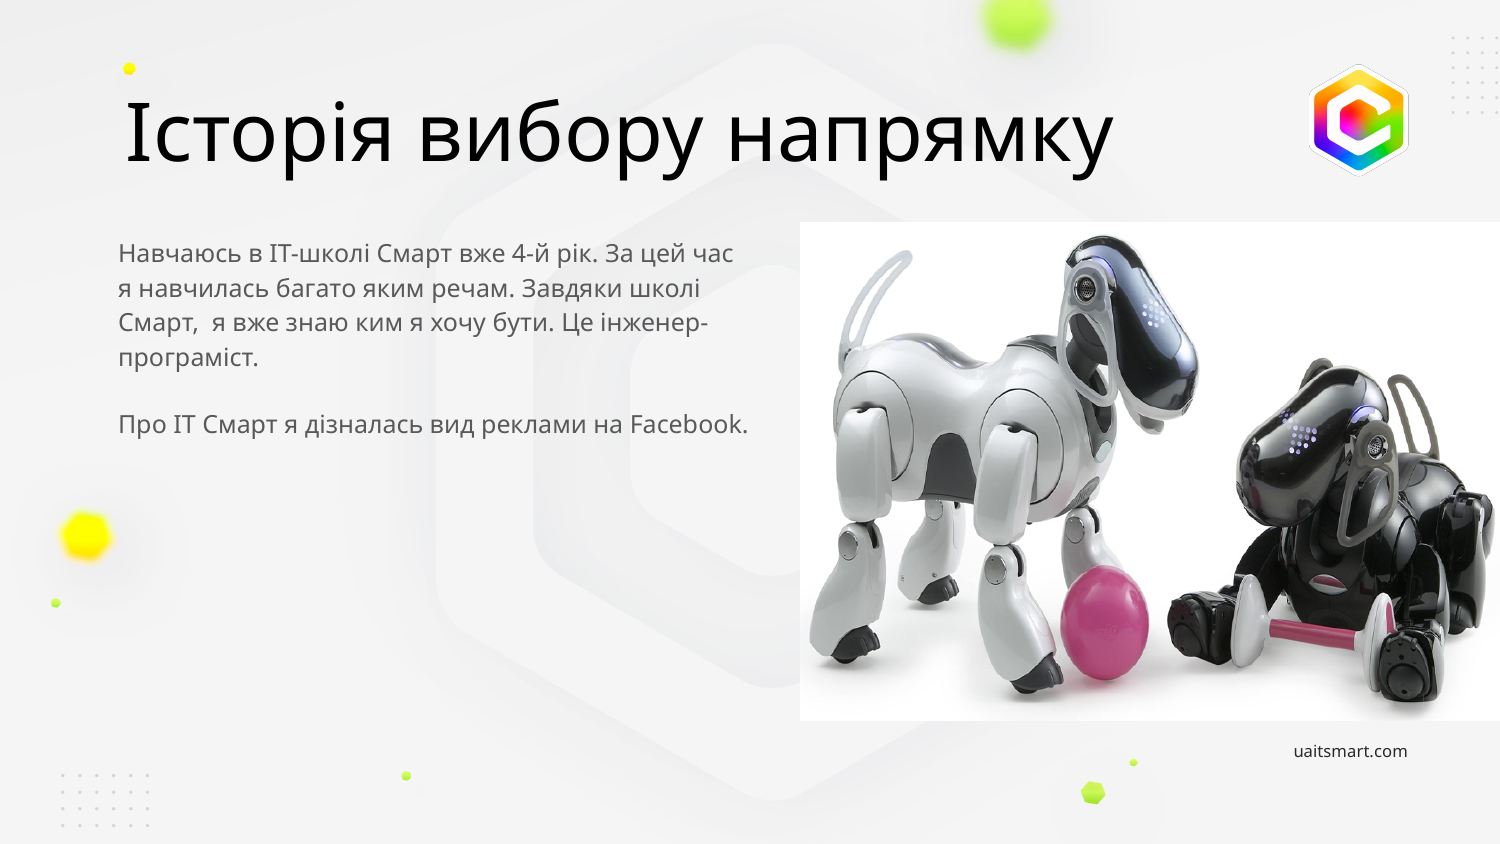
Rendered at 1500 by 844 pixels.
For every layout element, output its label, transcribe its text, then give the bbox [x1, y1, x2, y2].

title Історія вибору напрямку [110, 65, 1245, 187]
list Навчаюсь в IT-школi Смарт вже 4-й рік. За цей час я навчилась багато яким речам. Завдяки школi Смарт, я вже знаю ким я хочу бути. Це iнженер-програмiст. Про IT Смарт я дiзналась вид реклами на Facebook. [103, 218, 769, 726]
title [103, 96, 801, 219]
text_box uaitsmart.com [1251, 729, 1424, 768]
picture [0, 0, 1500, 844]
